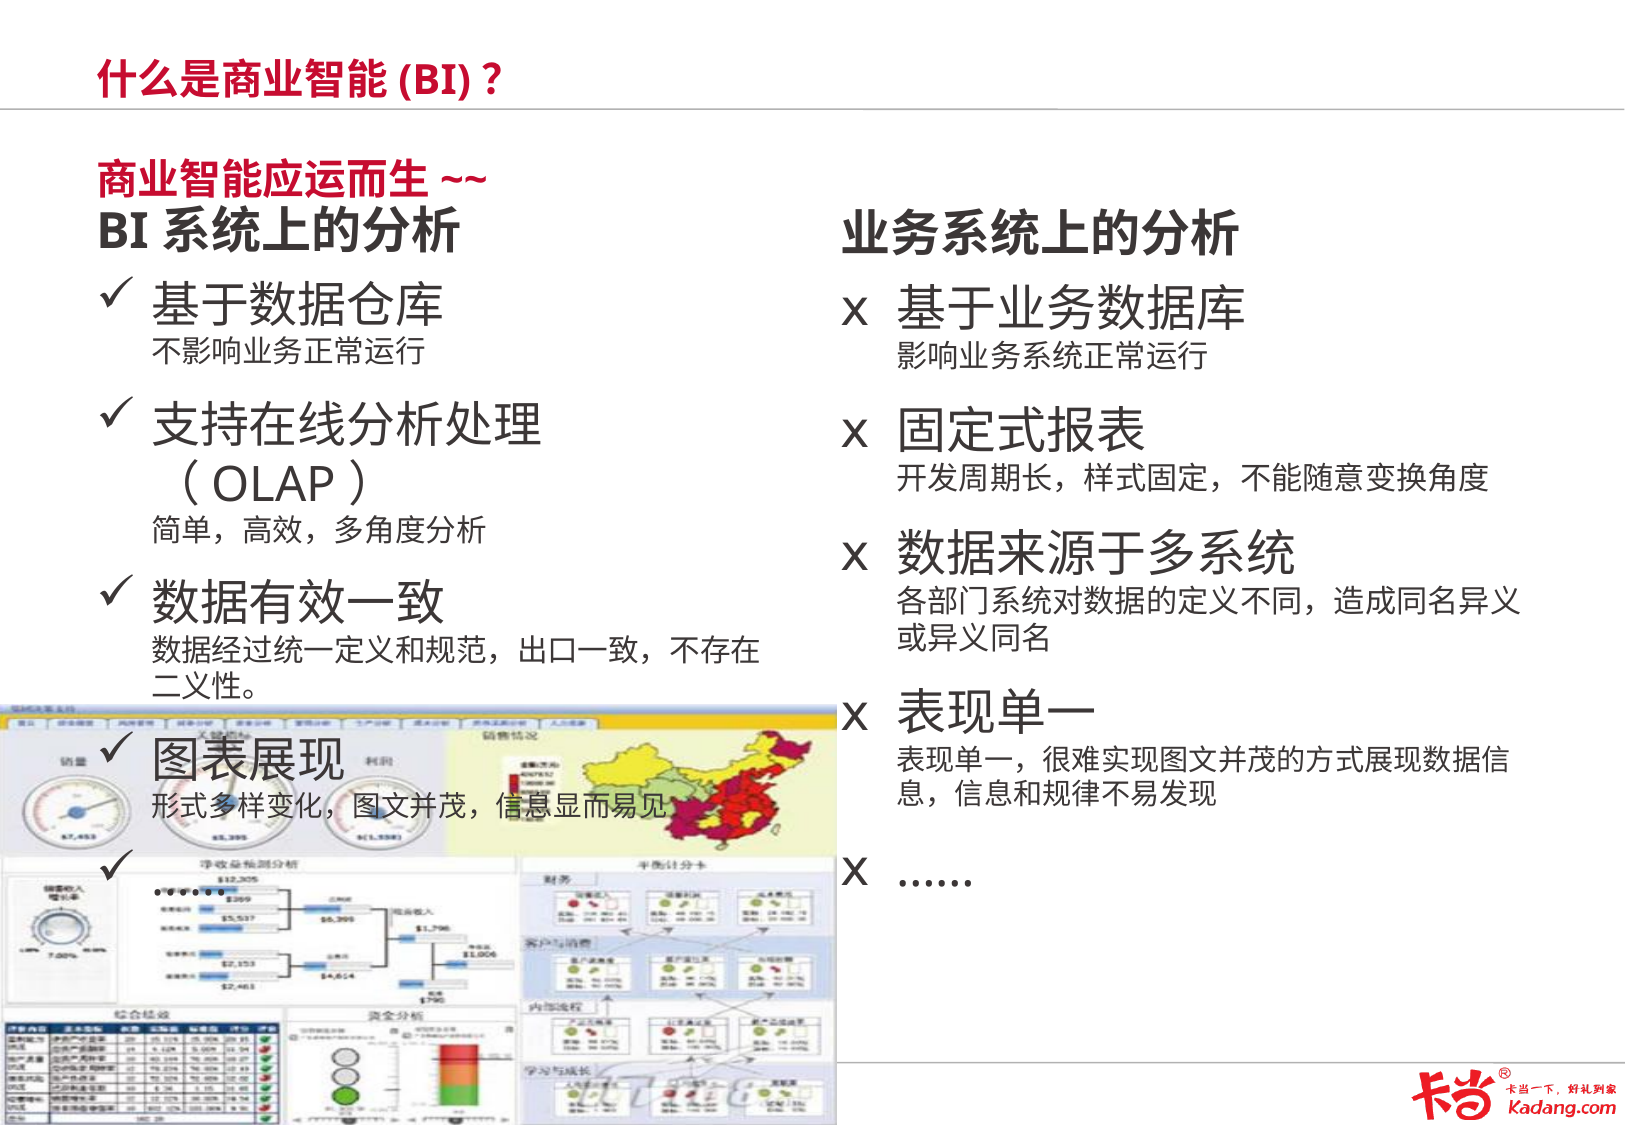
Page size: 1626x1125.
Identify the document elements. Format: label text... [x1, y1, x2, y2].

title 什么是商业智能(BI)？ 商业智能应运而生~~ [81, 45, 1544, 233]
list BI系统上的分析 [81, 160, 800, 265]
picture [0, 703, 837, 1125]
picture [1411, 1067, 1616, 1120]
list 基于数据仓库 不影响业务正常运行 支持在线分析处理（OLAP） 简单，高效，多角度分析 数据有效一致 数据经过统一定义和规范，出口一致，不存在二义性。 图表展现 形式多样变化，图文并茂，信息显而易见 …… [81, 265, 800, 702]
list 基于业务数据库 影响业务系统正常运行 固定式报表 开发周期长，样式固定，不能随意变换角度 数据来源于多系统 各部门系统对数据的定义不同，造成同名异义或异义同名 表现单一 表现单一，很难实现图文并茂的方式展现数据信息，信息和规律不易发现 …… [825, 268, 1544, 917]
list 业务系统上的分析 [825, 163, 1544, 268]
